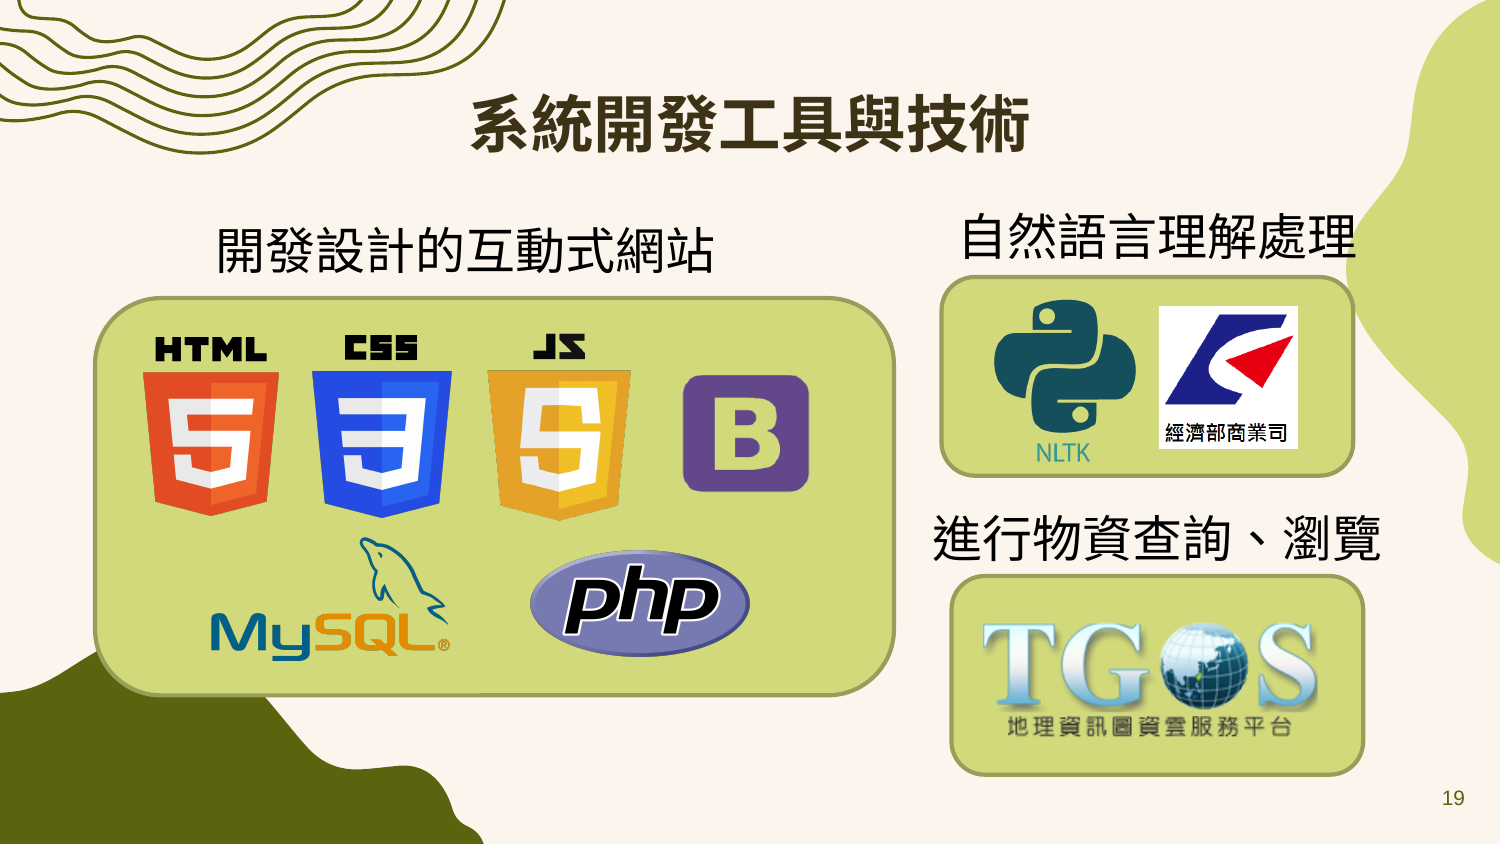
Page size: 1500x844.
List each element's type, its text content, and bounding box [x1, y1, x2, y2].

text_box 自然語言理解處理 [859, 197, 1456, 273]
text_box 進行物資查詢、瀏覽 [1357, 500, 1405, 575]
title 系統開發工具與技術 [116, 75, 1383, 170]
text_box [928, 575, 1367, 775]
slide_number 19 [1389, 764, 1480, 830]
picture [1158, 306, 1299, 449]
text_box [94, 297, 895, 696]
text_box 開發設計的互動式網站 [197, 211, 734, 287]
picture [981, 287, 1148, 469]
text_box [210, 276, 1354, 661]
